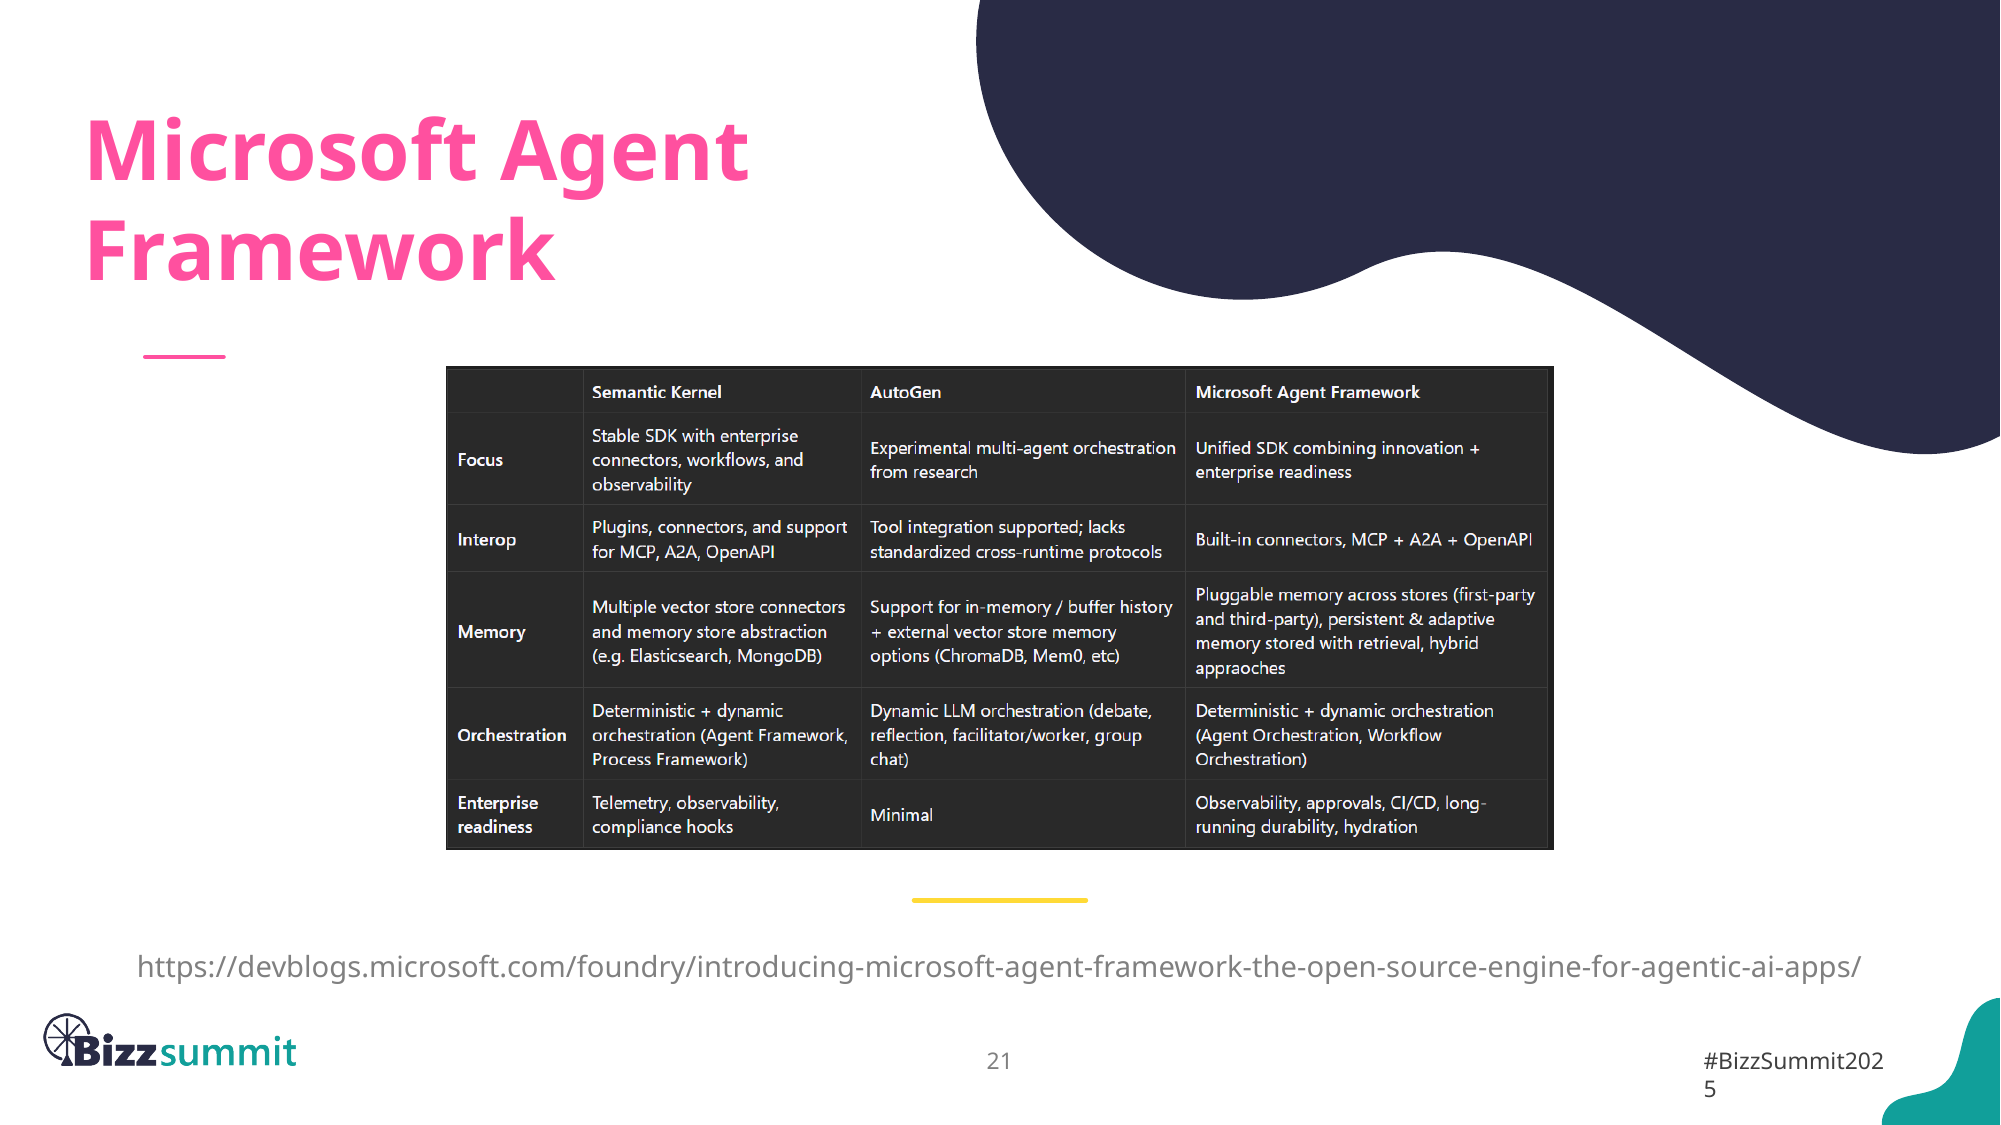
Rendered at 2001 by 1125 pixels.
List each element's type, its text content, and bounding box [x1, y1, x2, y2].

text_box [975, 0, 2000, 456]
text_box Microsoft Agent Framework [68, 89, 1000, 305]
text_box https://devblogs.microsoft.com/foundry/introducing-microsoft-agent-framework-the-open-source-engine-for-agentic-ai-apps/ [0, 941, 2000, 992]
picture [43, 1013, 296, 1066]
picture [446, 366, 1554, 850]
